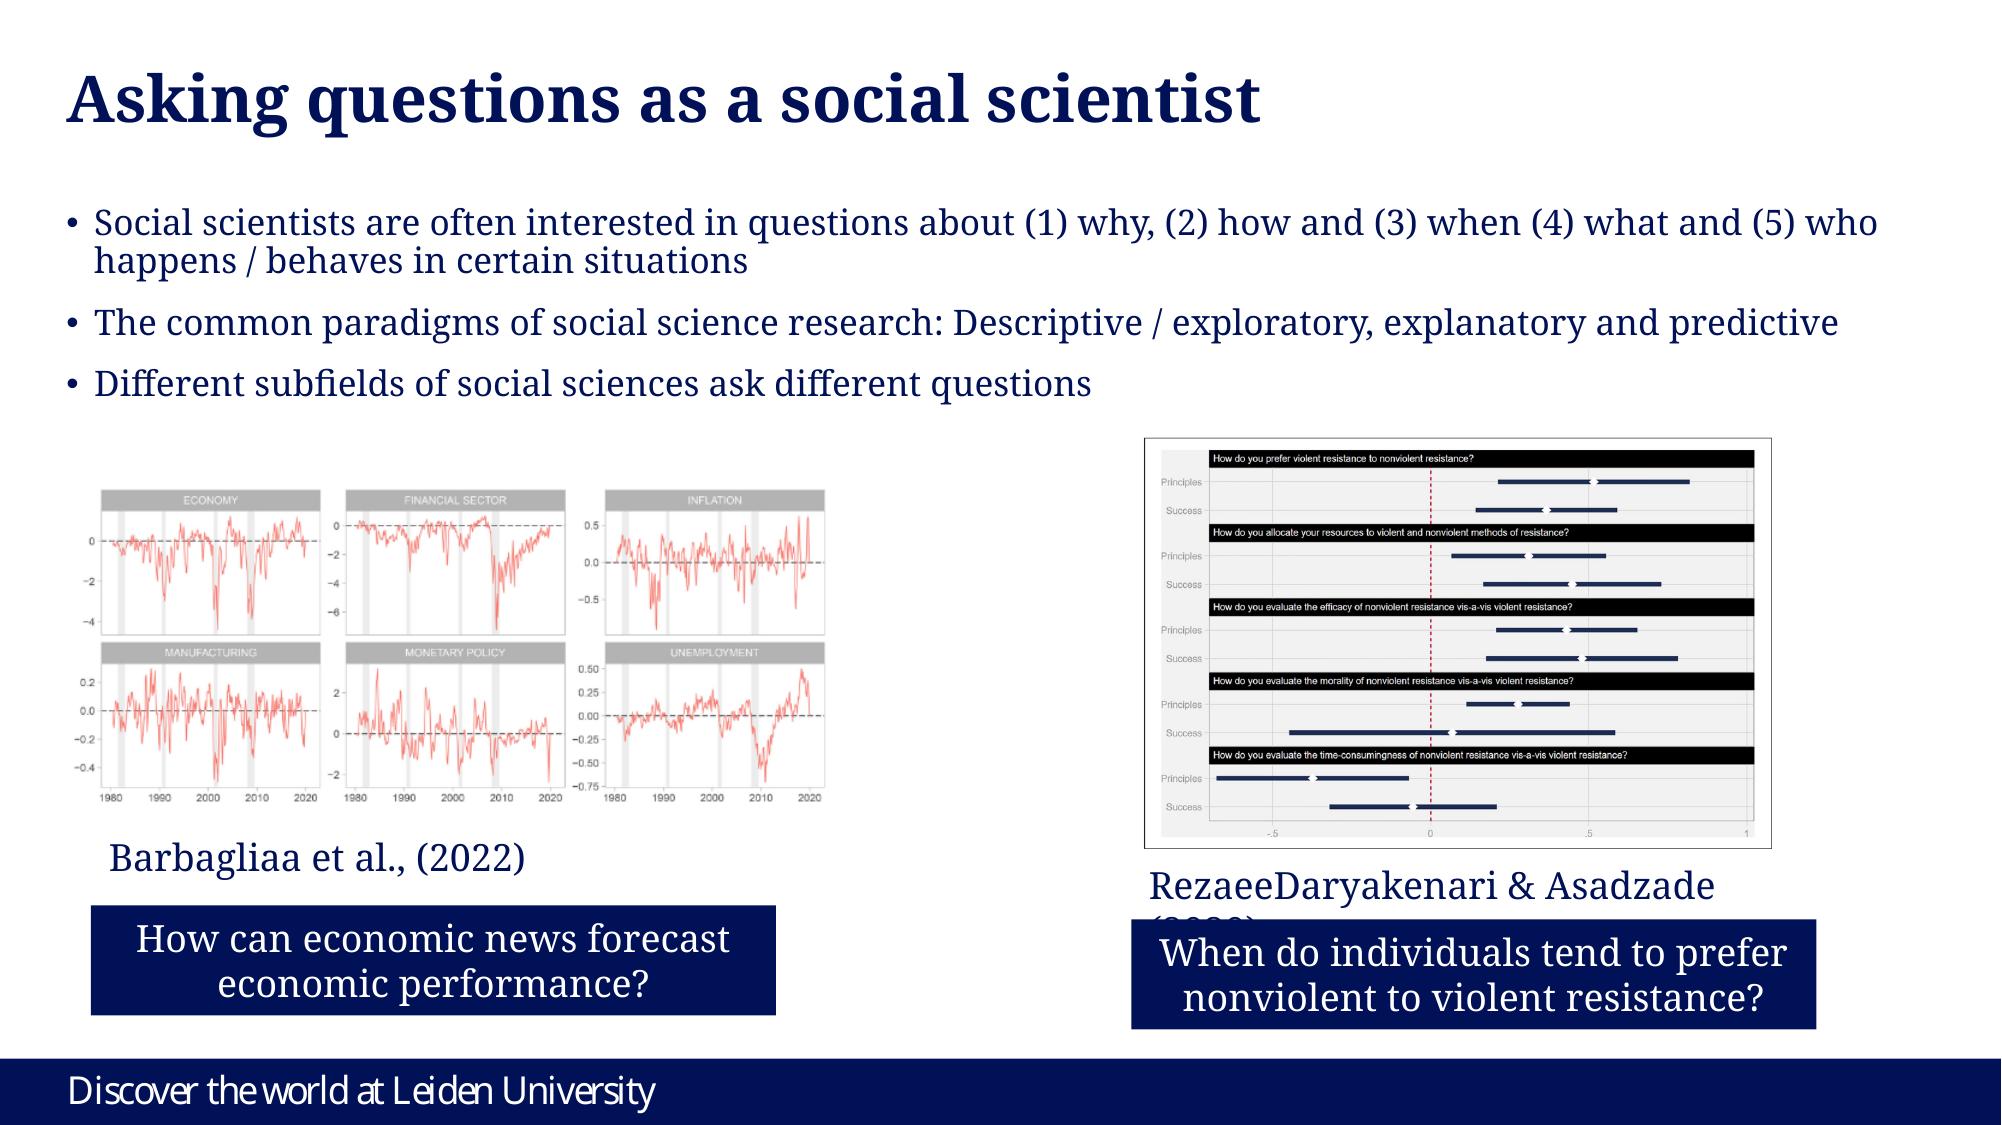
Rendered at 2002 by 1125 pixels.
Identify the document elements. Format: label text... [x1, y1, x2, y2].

text_box When do individuals tend to prefer nonviolent to violent resistance? [1129, 917, 1818, 1031]
picture [4, 476, 867, 807]
text_box Barbagliaa et al., (2022) [90, 815, 540, 887]
picture [1134, 432, 1785, 856]
list Social scientists are often interested in questions about (1) why, (2) how and (3) when (4) what and (5) who happens / behaves in certain situations The common paradigms of social science research: Descriptive / exploratory, explanatory and predictive Different subfields of social sciences ask different questions [66, 205, 1935, 433]
title Asking questions as a social scientist [66, 66, 1935, 138]
text_box How can economic news forecast economic performance? [89, 903, 778, 1017]
text_box RezaeeDaryakenari & Asadzade (2020) [1134, 854, 1847, 960]
